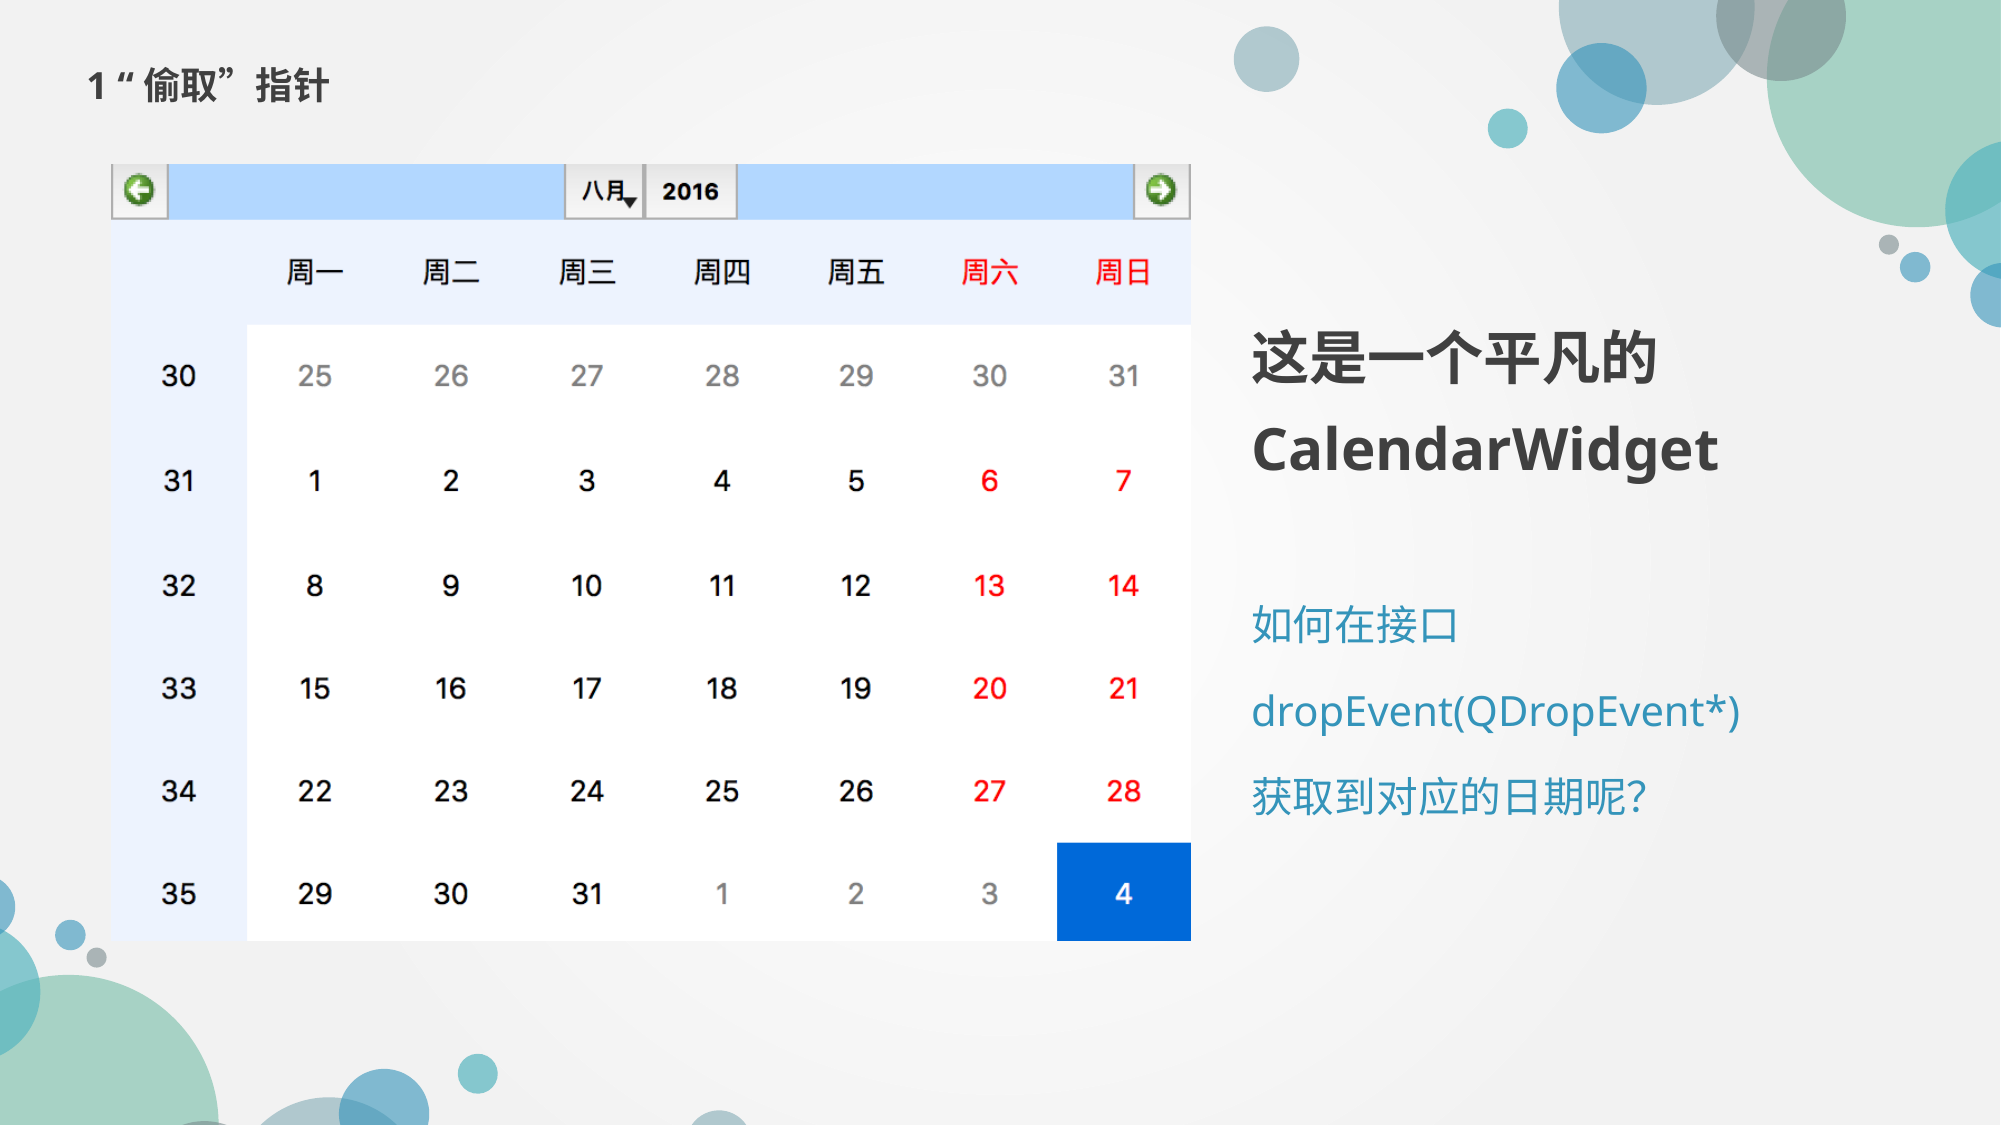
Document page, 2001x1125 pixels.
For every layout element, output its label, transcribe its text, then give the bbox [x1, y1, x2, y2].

picture [111, 164, 1191, 941]
list 1 “偷取”指针 [71, 41, 630, 108]
text_box 如何在接口 dropEvent(QDropEvent*) 获取到对应的日期呢？ [1236, 576, 1936, 837]
text_box 这是一个平凡的CalendarWidget [1236, 292, 1936, 506]
